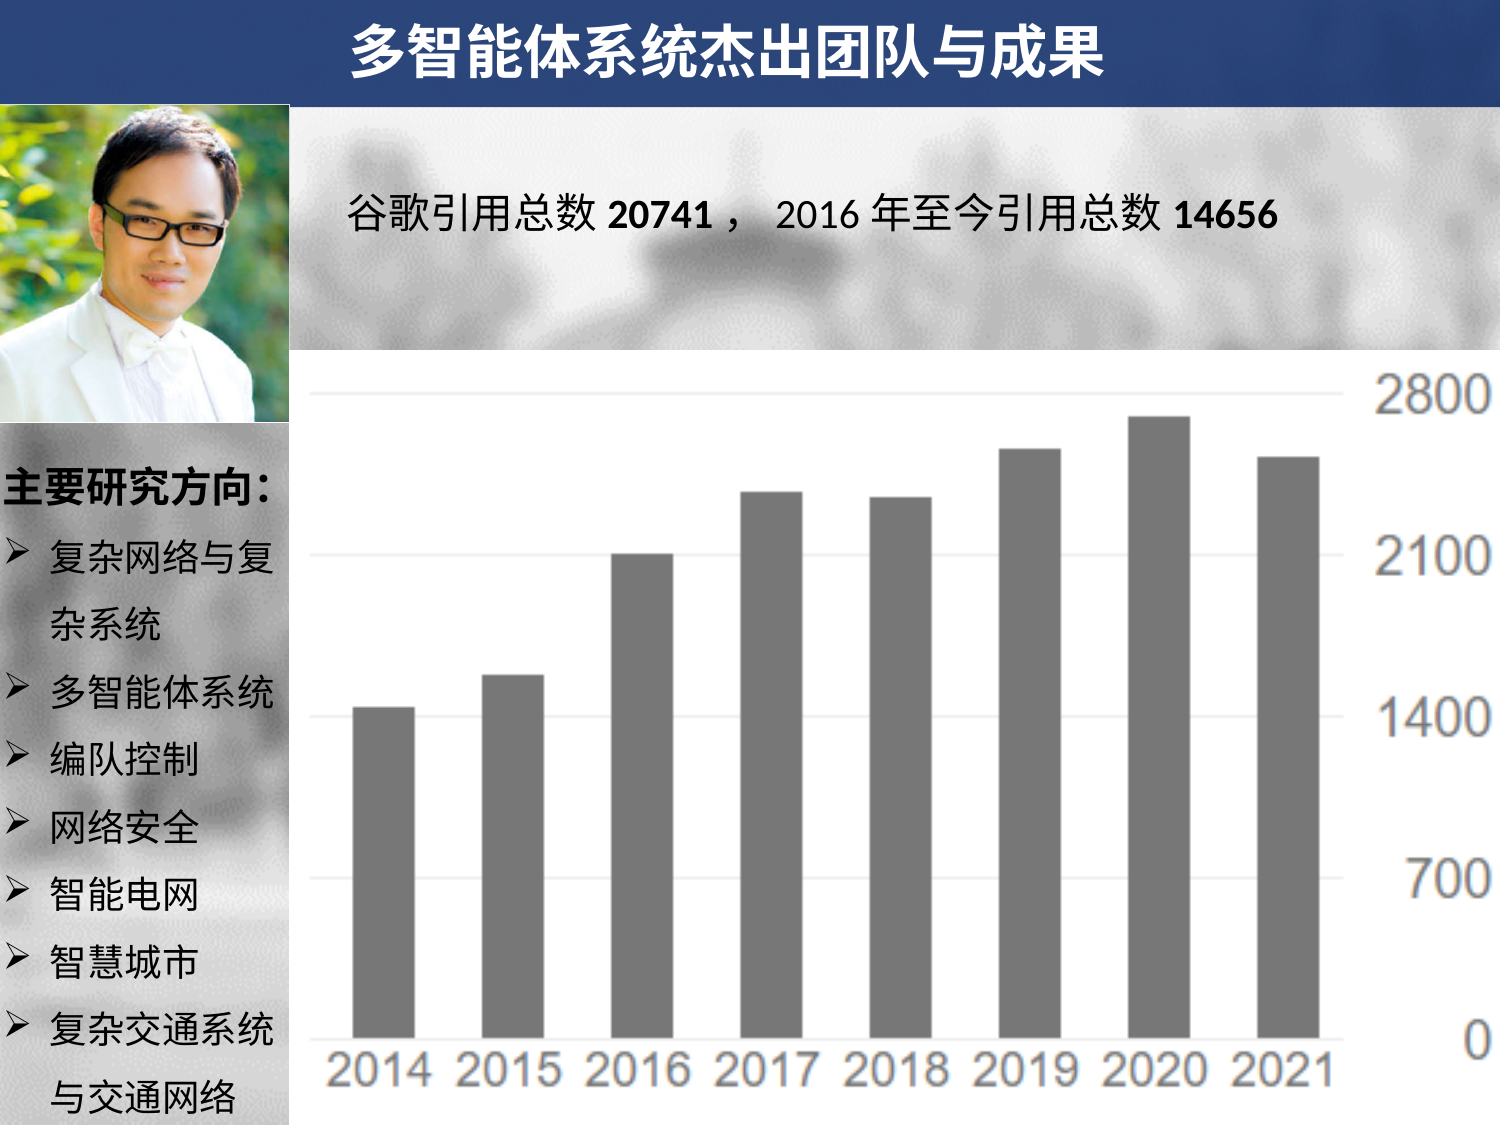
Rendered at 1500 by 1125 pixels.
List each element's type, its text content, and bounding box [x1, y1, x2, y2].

picture [0, 104, 1500, 1125]
text_box 主要研究方向： 复杂网络与复杂系统 多智能体系统 编队控制 网络安全 智能电网 智慧城市 复杂交通系统与交通网络 [0, 430, 283, 1125]
text_box [0, 0, 1500, 109]
text_box 谷歌引用总数20741，2016年至今引用总数14656 [331, 179, 1500, 245]
text_box 多智能体系统杰出团队与成果 [100, 7, 1355, 93]
